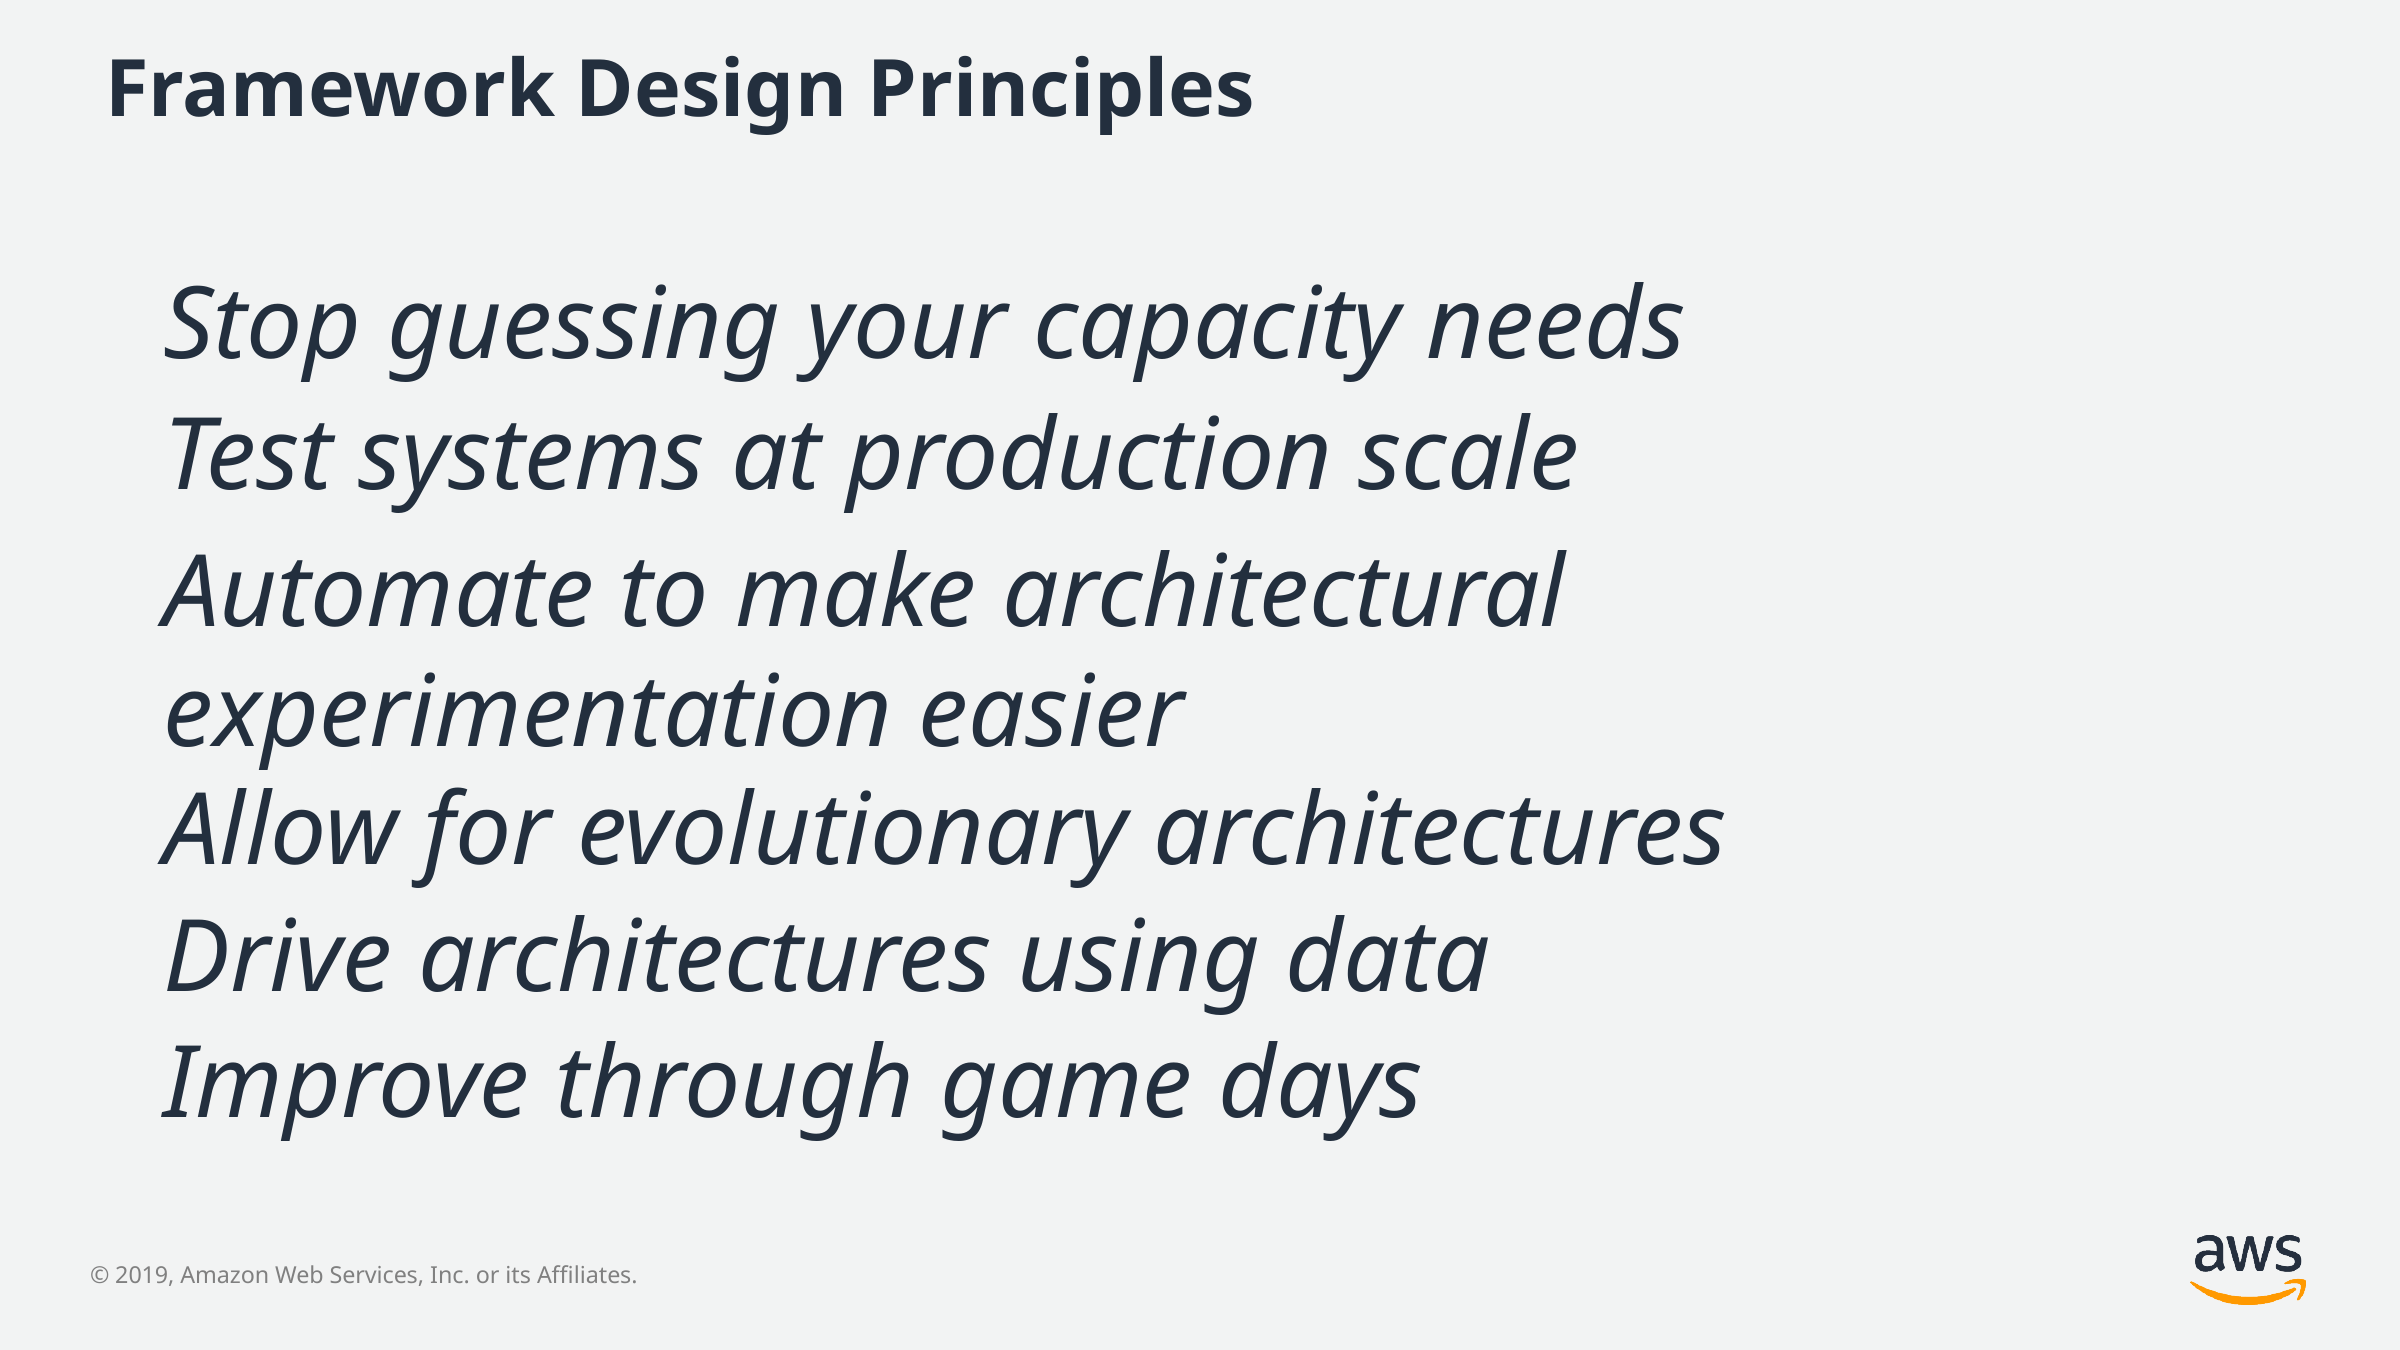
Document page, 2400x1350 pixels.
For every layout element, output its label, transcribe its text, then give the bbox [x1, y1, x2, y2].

text_box Test systems at production scale [148, 382, 2046, 518]
text_box Automate to make architectural experimentation easier [148, 519, 2046, 757]
text_box Allow for evolutionary architectures [148, 757, 2046, 893]
text_box Drive architectures using data [148, 893, 2046, 1010]
title Framework Design Principles [90, 30, 2307, 174]
text_box Stop guessing your capacity needs [148, 251, 2046, 382]
text_box Improve through game days [148, 1010, 2046, 1145]
picture [2190, 1235, 2306, 1305]
